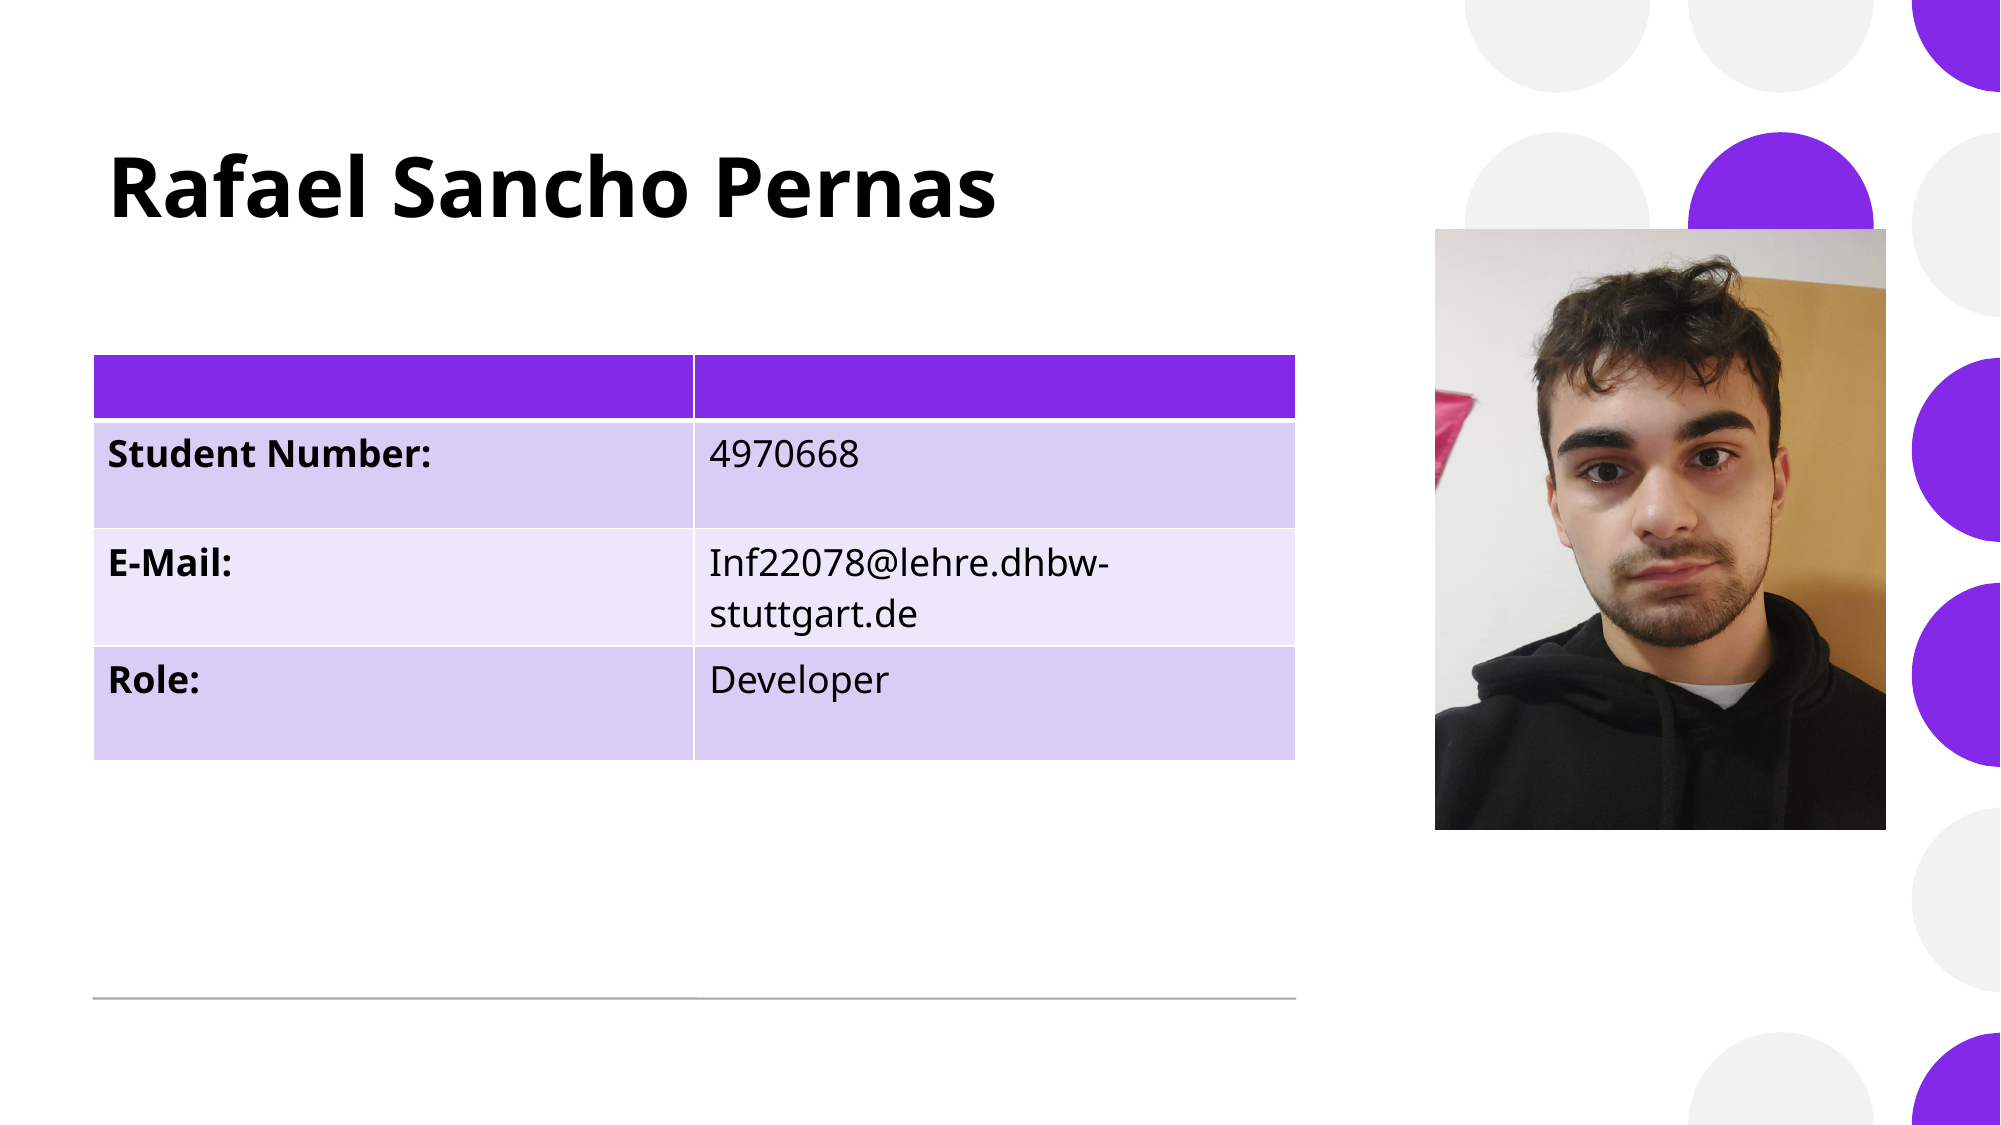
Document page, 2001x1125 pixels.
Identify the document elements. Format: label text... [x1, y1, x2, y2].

table_cell Developer [695, 647, 1295, 760]
table_cell E-Mail: [94, 529, 693, 645]
table_cell Role: [94, 647, 693, 760]
table_header [94, 355, 693, 418]
picture [1435, 229, 1886, 830]
table_header [695, 355, 1295, 418]
table_cell Student Number: [94, 423, 693, 528]
title Rafael Sancho Pernas [92, 126, 1296, 335]
table_cell 4970668 [695, 423, 1295, 528]
table_cell Inf22078@lehre.dhbw-stuttgart.de [695, 529, 1295, 645]
